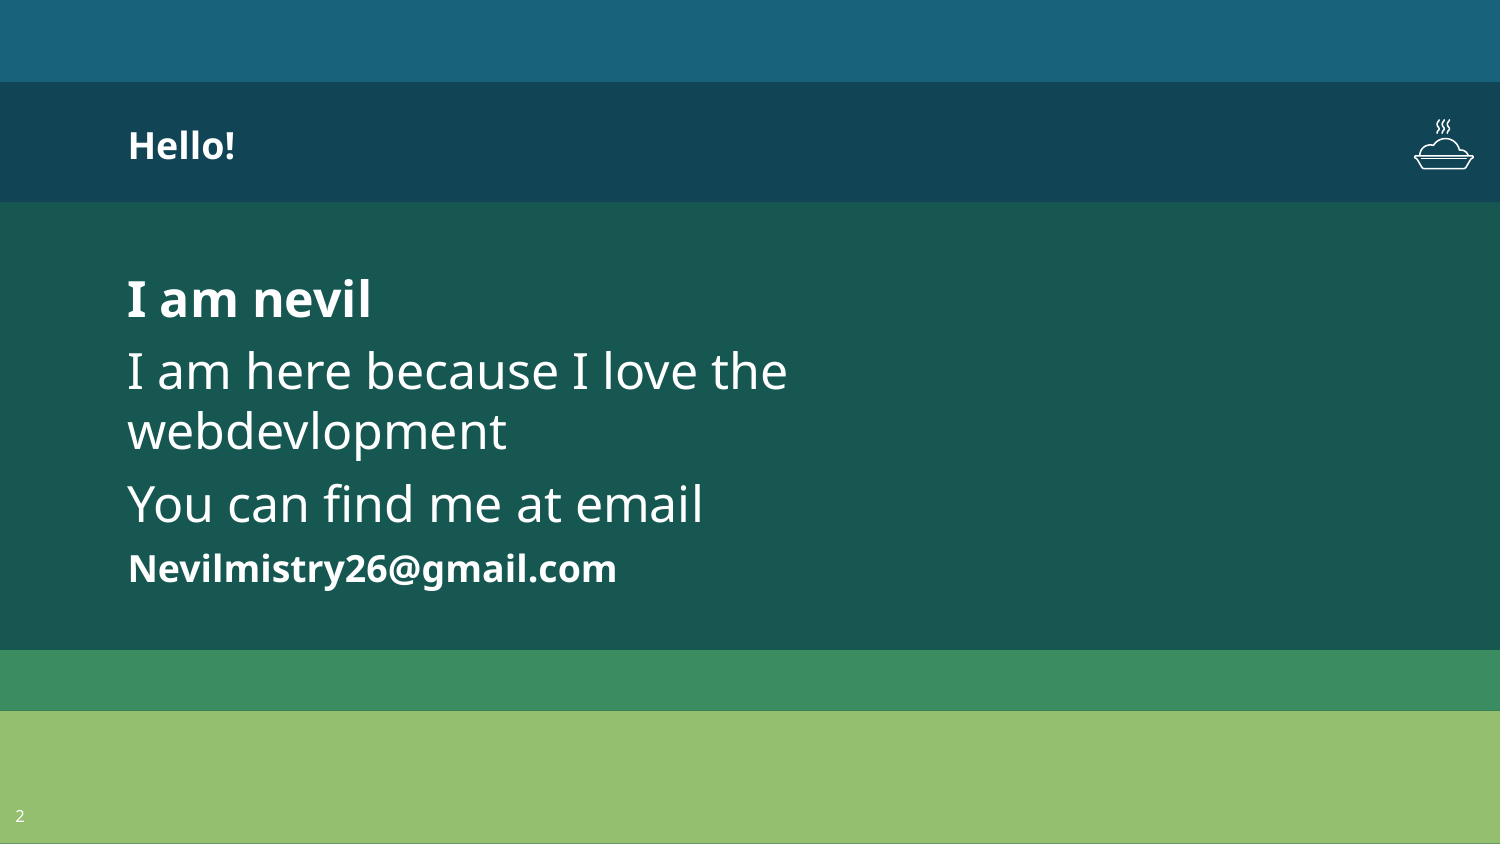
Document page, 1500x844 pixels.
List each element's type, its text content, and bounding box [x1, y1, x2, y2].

title Hello! [112, 81, 1195, 207]
subtitle I am nevil I am here because I love the webdevlopment You can find me at email Nevilmistry26@gmail.com [112, 206, 966, 650]
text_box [1414, 119, 1474, 169]
slide_number 2 [0, 790, 49, 844]
